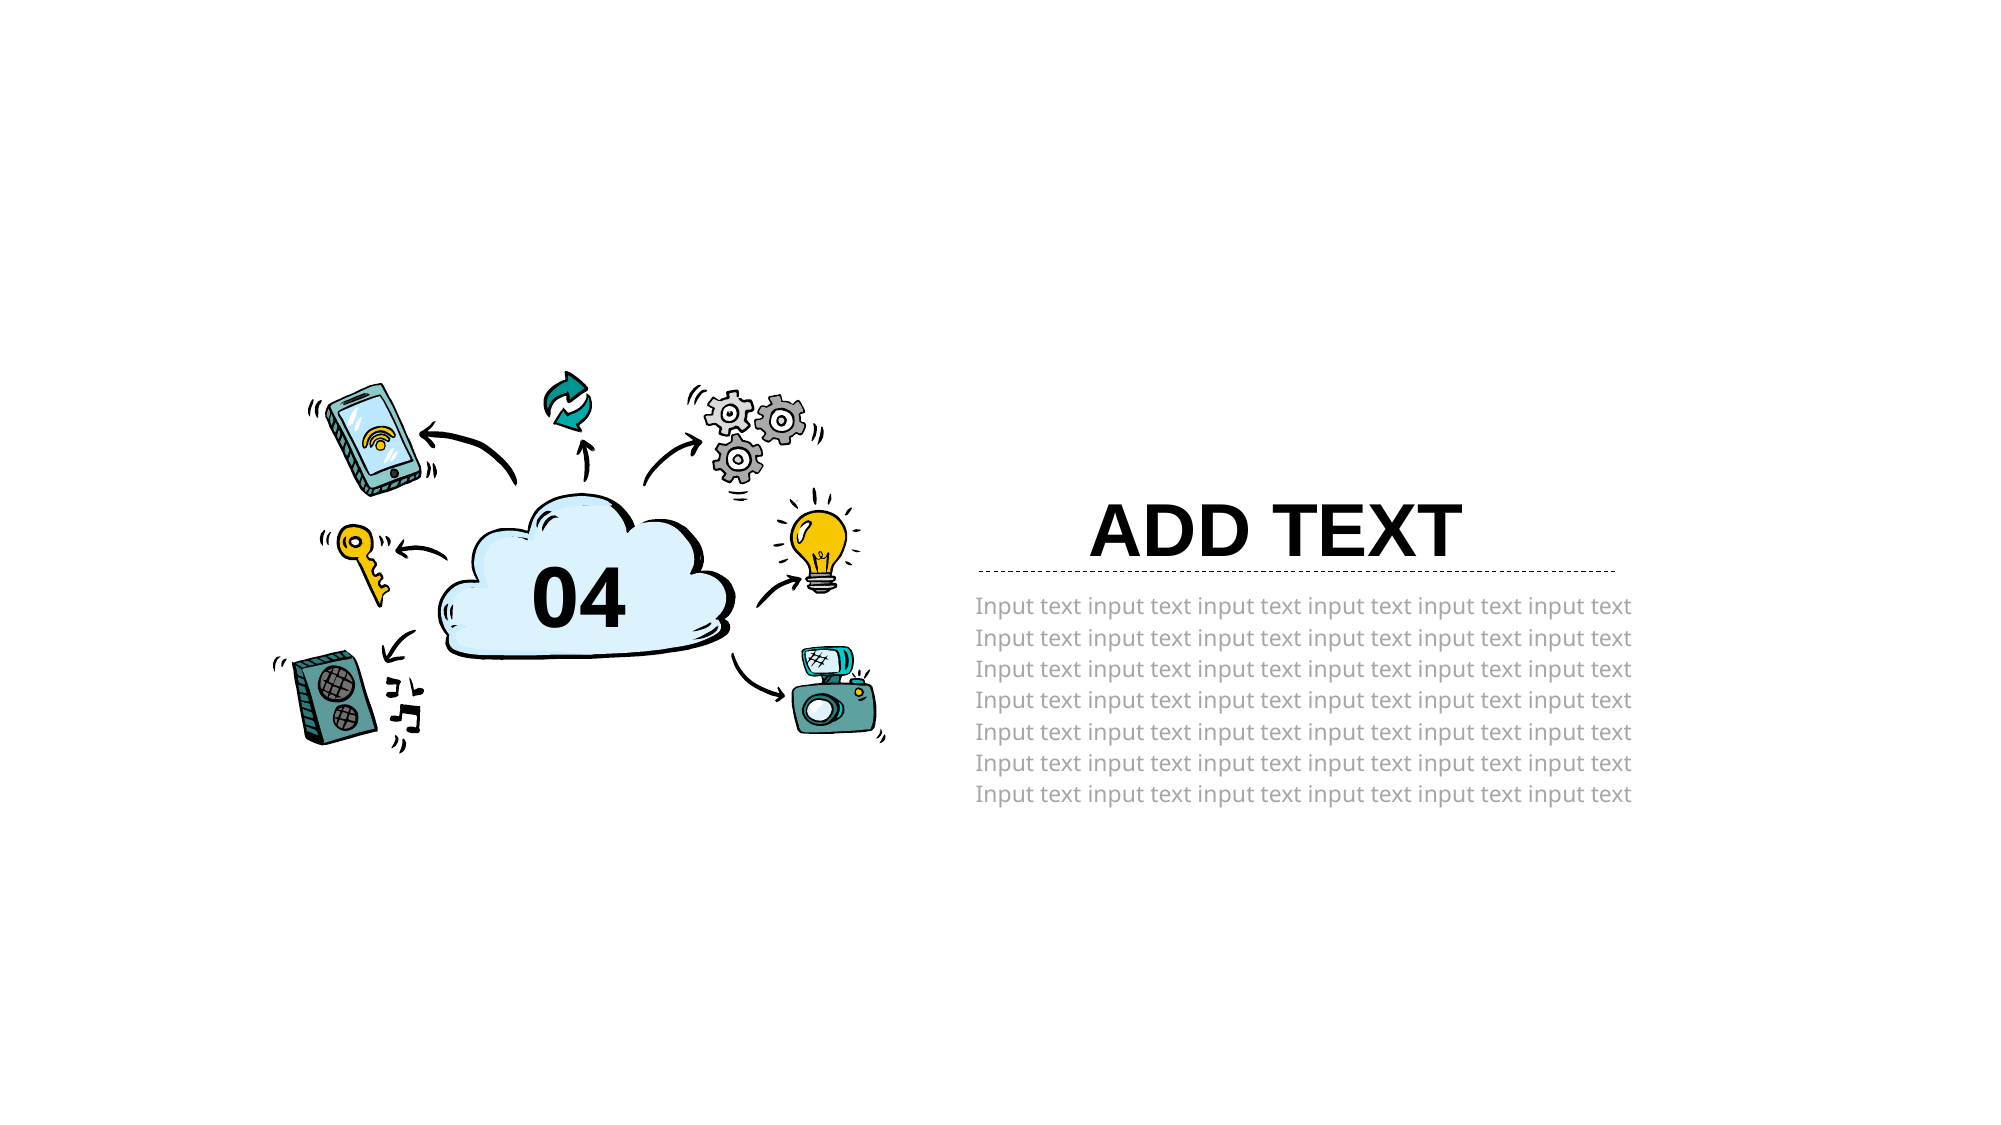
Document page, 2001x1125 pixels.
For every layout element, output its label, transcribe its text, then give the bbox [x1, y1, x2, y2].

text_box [272, 371, 886, 754]
text_box ADD TEXT [1073, 572, 1479, 580]
text_box ADD TEXT [1073, 456, 1479, 571]
text_box Input text input text input text input text input text input text Input text input text input text input text input text input text Input text input text input text input text input text input text Input text input text input text input text input text input text Input text input text input text input text input text input text Input text input text input text input text input text input text Input text input text input text input text input text input text [960, 580, 1663, 815]
